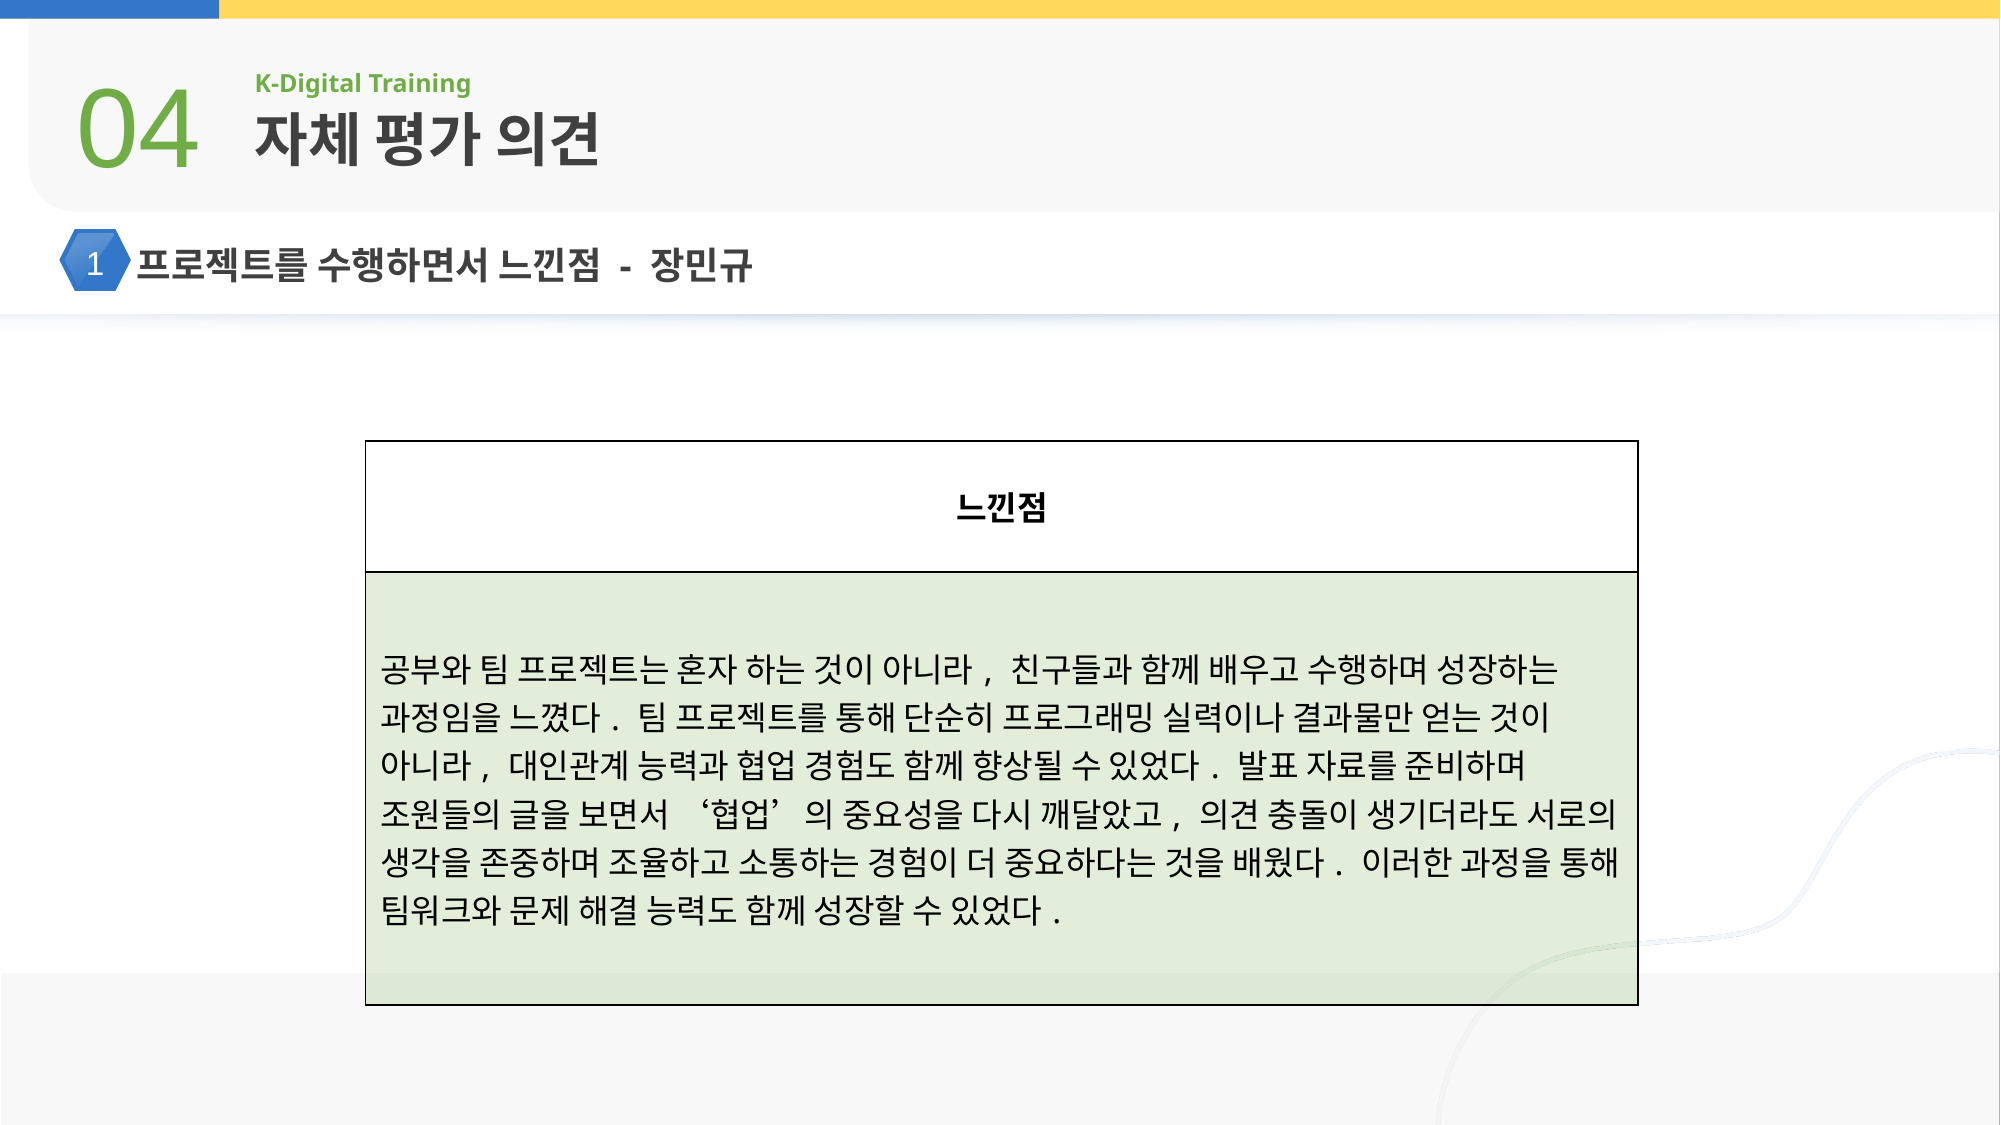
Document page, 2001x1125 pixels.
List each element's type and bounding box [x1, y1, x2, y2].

picture [0, 0, 2000, 1125]
text_box [59, 226, 129, 290]
text_box [61, 54, 1038, 190]
